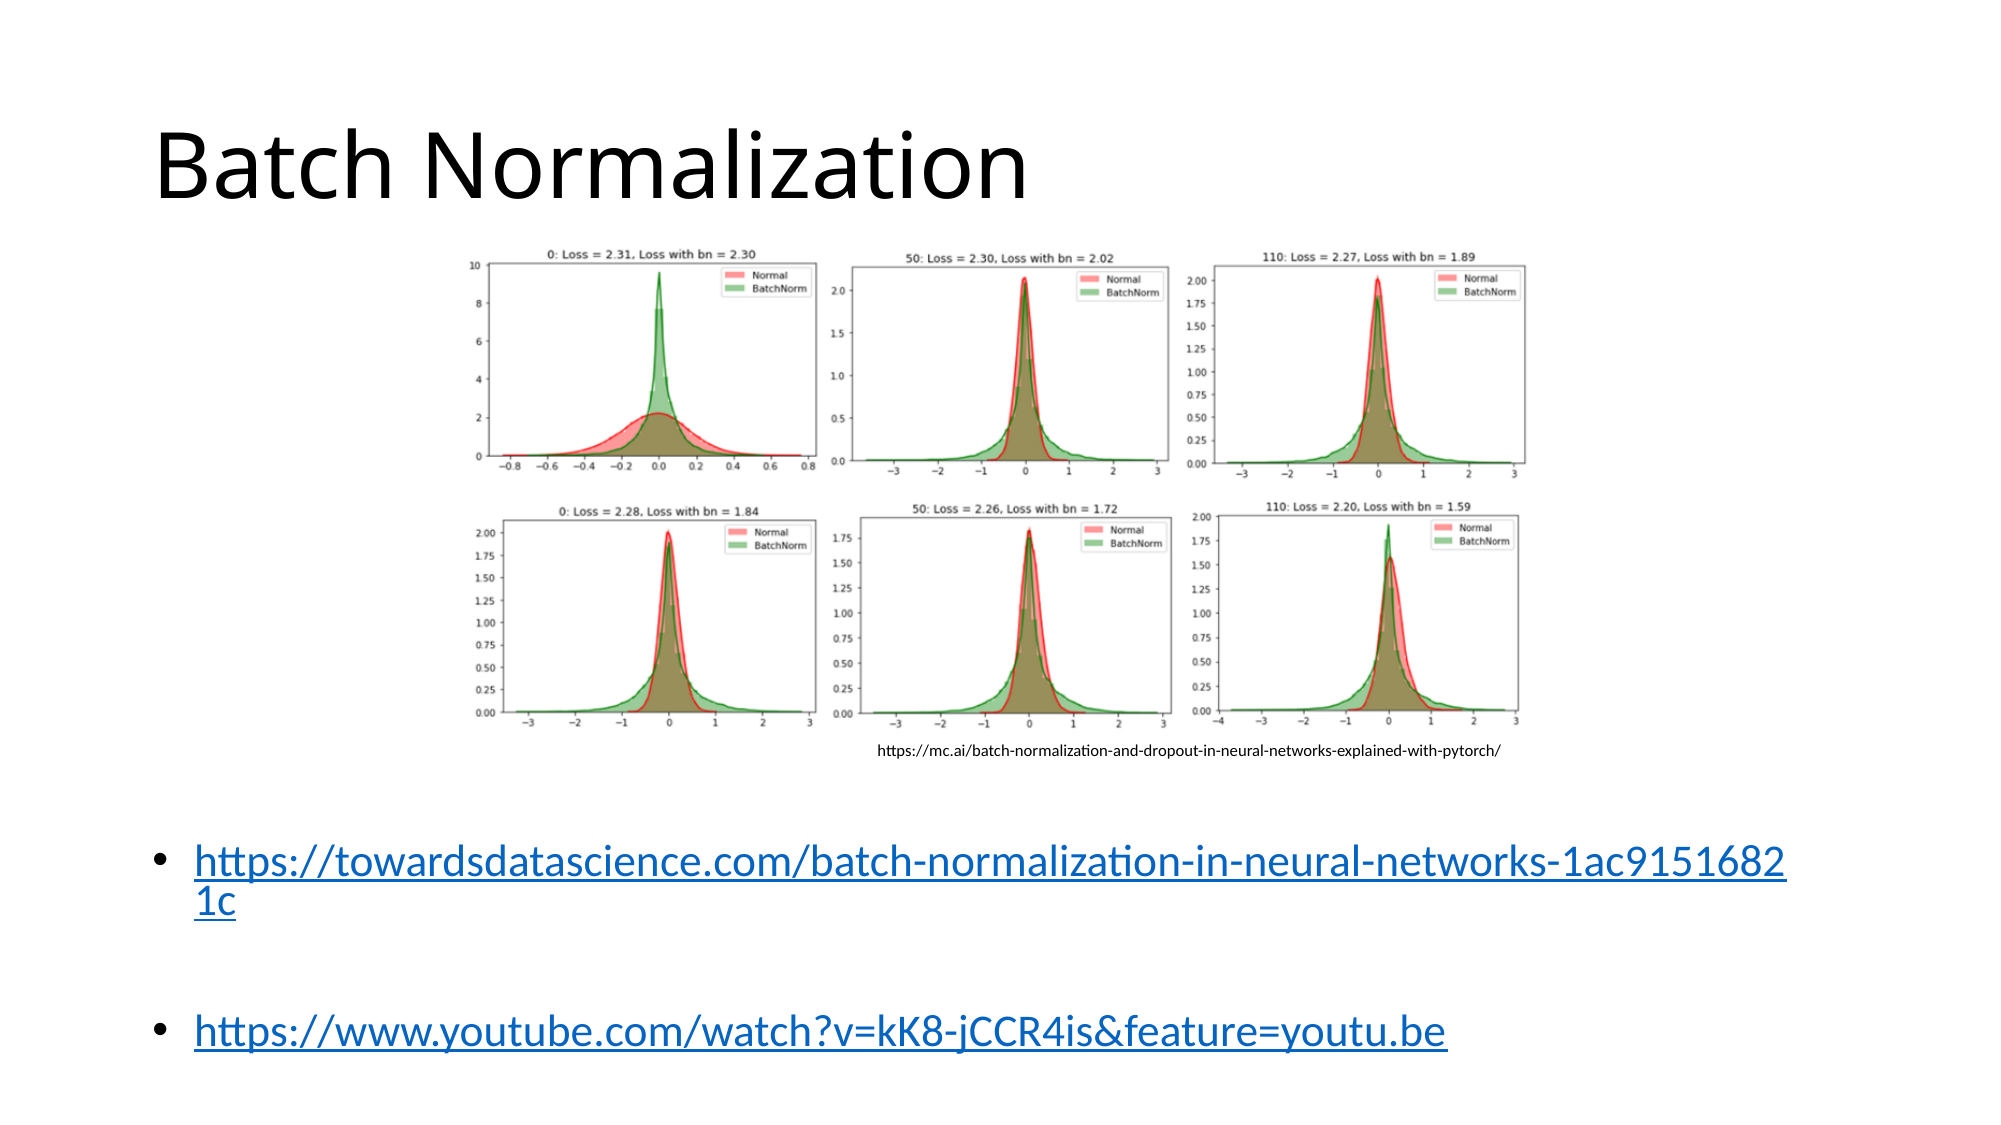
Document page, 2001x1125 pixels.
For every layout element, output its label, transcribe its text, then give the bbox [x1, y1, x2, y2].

picture [463, 242, 1537, 733]
title Batch Normalization [137, 59, 1863, 278]
list https://towardsdatascience.com/batch-normalization-in-neural-networks-1ac91516821c https://www.youtube.com/watch?v=kK8-jCCR4is&feature=youtu.be [137, 829, 1820, 1025]
text_box https://mc.ai/batch-normalization-and-dropout-in-neural-networks-explained-with-pytorch/ [862, 732, 1863, 768]
